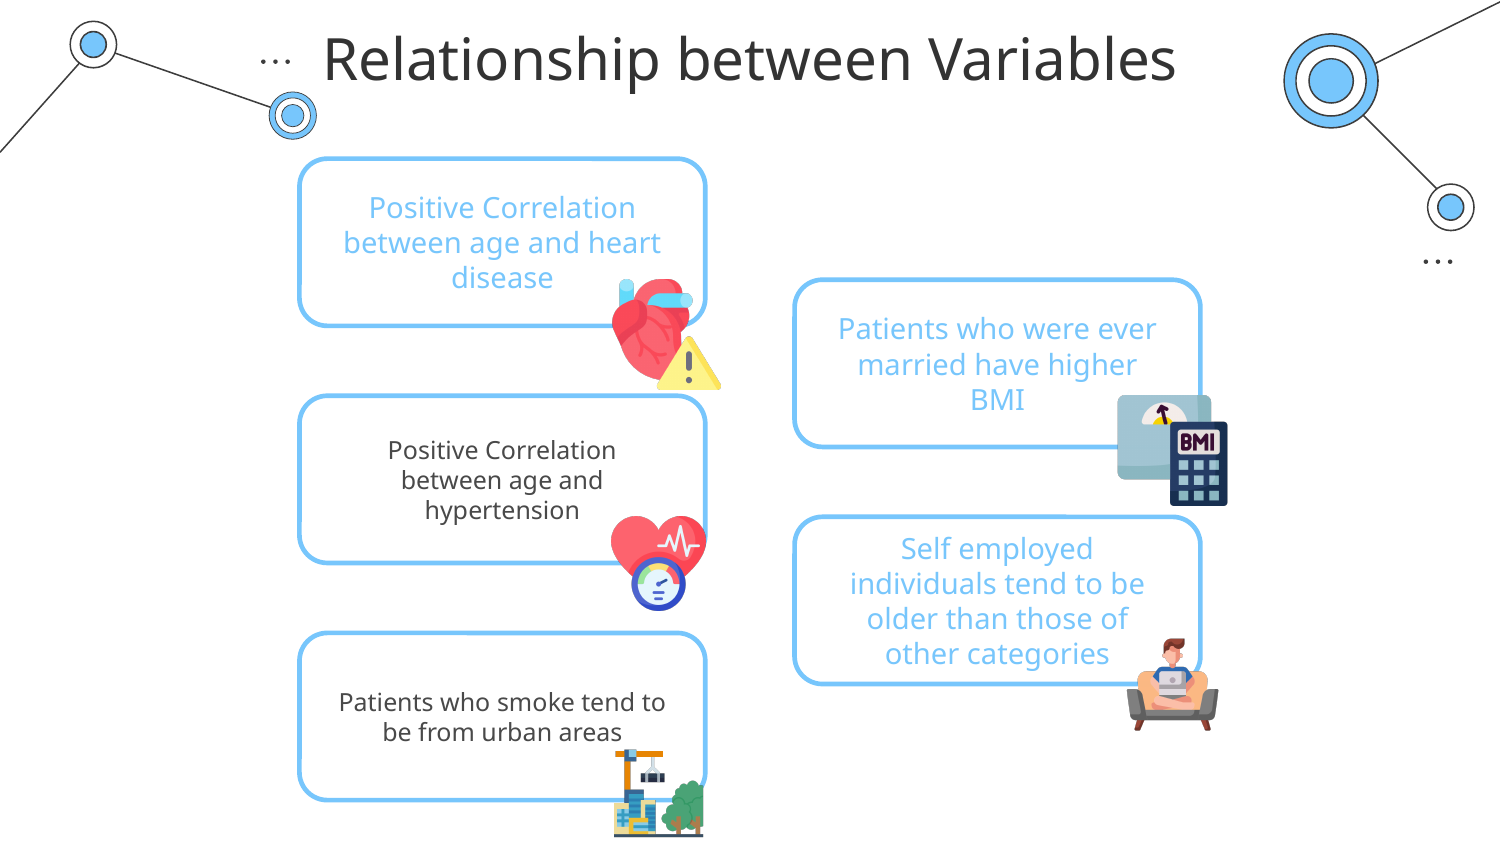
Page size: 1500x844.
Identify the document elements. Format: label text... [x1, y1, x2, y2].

subtitle Positive Correlation between age and heart disease [323, 204, 682, 280]
subtitle Patients who were ever married have higher BMI [818, 325, 1177, 401]
text_box Relationship between Variables [118, 6, 1382, 101]
text_box [299, 158, 706, 326]
subtitle Patients who smoke tend to be from urban areas [323, 679, 682, 754]
text_box [299, 395, 706, 563]
picture [1117, 395, 1228, 506]
picture [1125, 637, 1220, 733]
picture [611, 279, 722, 390]
subtitle Positive Correlation between age and hypertension [323, 441, 682, 517]
subtitle Self employed individuals tend to be older than those of other categories [818, 562, 1177, 638]
text_box [794, 516, 1201, 685]
text_box [794, 279, 1201, 447]
text_box [299, 632, 706, 801]
picture [611, 745, 706, 841]
picture [611, 516, 706, 612]
